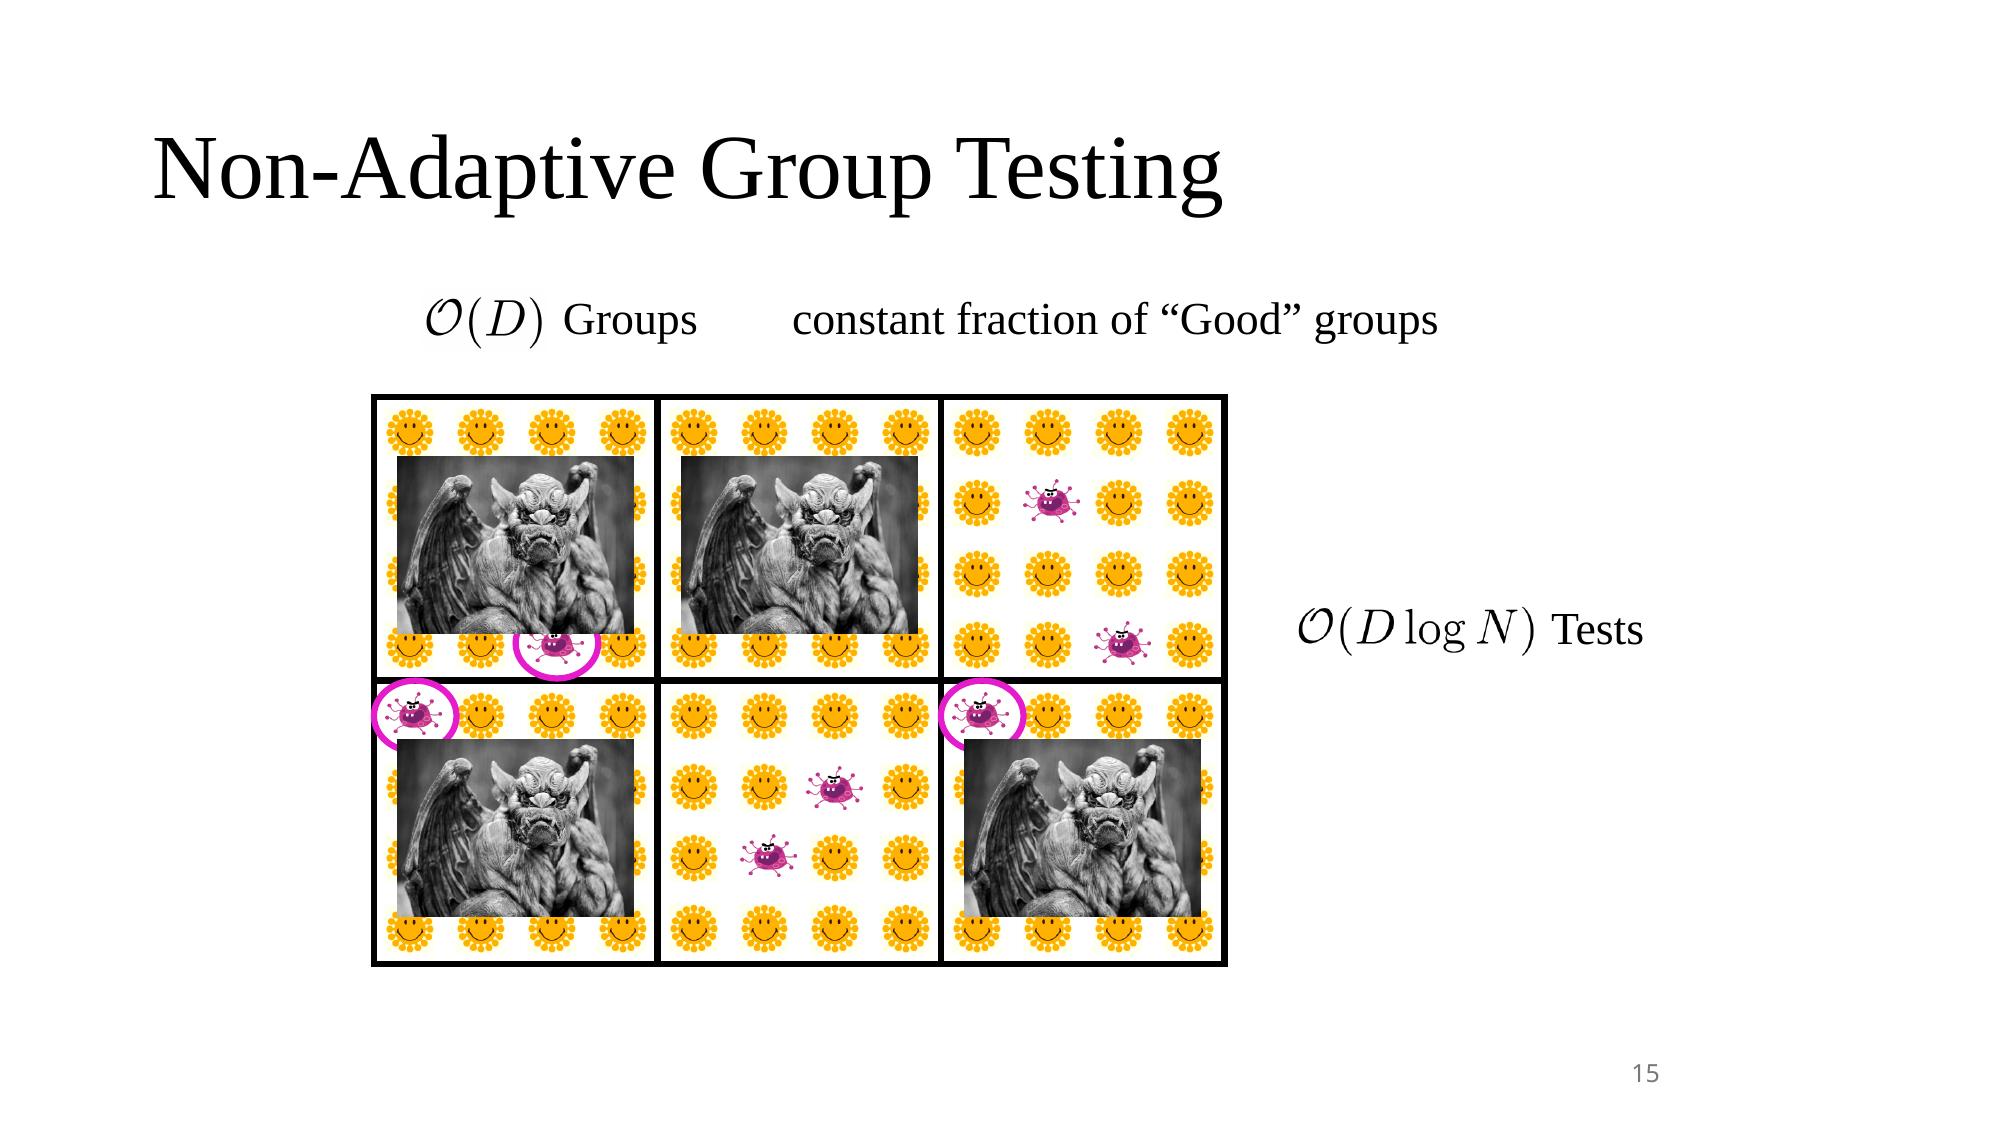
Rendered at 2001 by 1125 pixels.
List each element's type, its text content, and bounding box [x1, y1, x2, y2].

text_box [514, 634, 597, 681]
picture [952, 620, 1002, 670]
text_box Groups [548, 281, 725, 352]
picture [1023, 550, 1072, 599]
picture [739, 762, 789, 812]
picture [952, 479, 1002, 528]
picture [668, 762, 718, 811]
text_box [372, 679, 656, 966]
picture [1294, 604, 1535, 658]
picture [810, 691, 860, 741]
picture [1093, 479, 1143, 528]
text_box constant fraction of “Good” groups [777, 281, 1466, 352]
picture [1093, 550, 1143, 599]
text_box [939, 678, 1023, 750]
text_box [656, 396, 942, 682]
picture [739, 833, 797, 878]
text_box [372, 678, 456, 749]
text_box [656, 682, 939, 966]
picture [668, 408, 931, 670]
picture [385, 691, 443, 736]
text_box [372, 396, 656, 679]
picture [952, 408, 1002, 457]
picture [1093, 621, 1151, 665]
picture [1164, 479, 1214, 528]
picture [952, 550, 1002, 599]
picture [881, 691, 931, 741]
picture [385, 691, 647, 953]
picture [385, 408, 647, 670]
picture [806, 766, 864, 810]
picture [810, 833, 860, 882]
picture [1023, 479, 1080, 523]
slide_number 15 [1325, 1042, 1675, 1103]
picture [881, 833, 931, 882]
text_box Tests [1536, 591, 1660, 662]
picture [952, 691, 1010, 736]
picture [668, 833, 718, 882]
picture [739, 904, 789, 953]
picture [420, 290, 549, 351]
text_box [942, 396, 1226, 679]
picture [1023, 408, 1072, 457]
picture [1164, 550, 1214, 599]
picture [1023, 620, 1072, 670]
picture [881, 904, 931, 953]
picture [739, 691, 789, 741]
picture [881, 762, 931, 811]
picture [668, 691, 718, 741]
picture [1164, 620, 1214, 670]
picture [668, 904, 718, 953]
picture [952, 691, 1214, 953]
picture [1164, 408, 1214, 457]
title Non-Adaptive Group Testing [137, 59, 1863, 278]
text_box [939, 679, 1226, 966]
picture [810, 904, 860, 953]
picture [1093, 408, 1143, 457]
